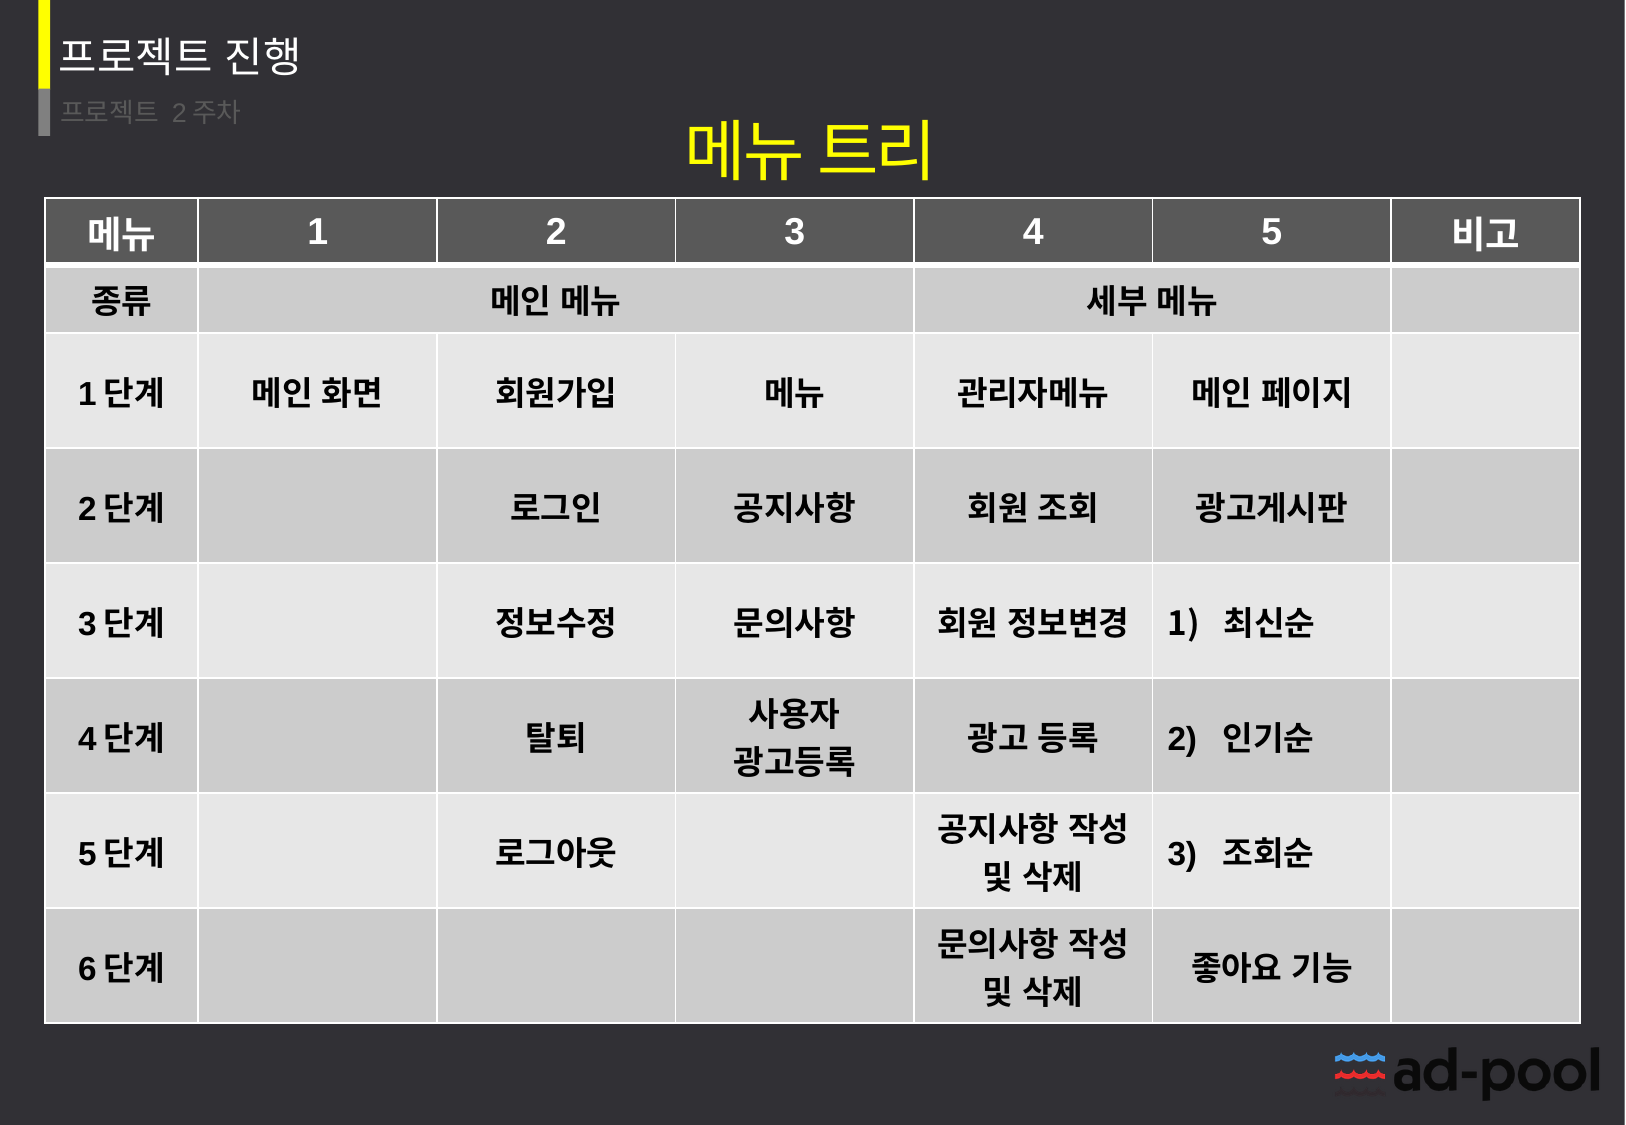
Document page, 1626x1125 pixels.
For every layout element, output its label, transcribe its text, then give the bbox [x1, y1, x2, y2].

table_cell 2) 인기순 [1153, 679, 1390, 792]
table_cell 3단계 [46, 564, 197, 677]
table_cell 문의사항 작성 및 삭제 [915, 909, 1152, 1022]
table_header 비고 [1392, 199, 1579, 262]
table_cell 공지사항 작성 및 삭제 [915, 794, 1152, 907]
table_header 5 [1153, 199, 1390, 262]
table_cell 광고게시판 [1153, 449, 1390, 562]
table_cell [199, 449, 436, 562]
table_cell [438, 909, 675, 1022]
table_header 2 [438, 199, 675, 262]
table_cell [199, 564, 436, 677]
table_cell 최신순 [1153, 564, 1390, 677]
table_cell [199, 794, 436, 907]
table_cell 관리자메뉴 [915, 334, 1152, 447]
table_cell 메인 메뉴 [199, 268, 913, 332]
table_cell 좋아요 기능 [1153, 909, 1390, 1022]
table_header 1 [199, 199, 436, 262]
text_box 메뉴 트리 [670, 101, 953, 197]
table_cell [1392, 334, 1579, 447]
table_cell [676, 909, 913, 1022]
table_cell [199, 679, 436, 792]
table_cell [1392, 268, 1579, 332]
table_cell [1392, 449, 1579, 562]
table_cell 메인 페이지 [1153, 334, 1390, 447]
table_header 3 [676, 199, 913, 262]
table_cell [1392, 564, 1579, 677]
table_cell 문의사항 [676, 564, 913, 677]
table_cell 2단계 [46, 449, 197, 562]
table_cell 6단계 [46, 909, 197, 1022]
table_cell 로그인 [438, 449, 675, 562]
table_cell 회원가입 [438, 334, 675, 447]
table_cell 메뉴 [676, 334, 913, 447]
table_cell 회원 정보변경 [915, 564, 1152, 677]
table_cell 광고 등록 [915, 679, 1152, 792]
table_cell [676, 794, 913, 907]
table_cell 탈퇴 [438, 679, 675, 792]
table_header 메뉴 [46, 199, 197, 262]
table_cell 세부 메뉴 [915, 268, 1390, 332]
table_cell 메인 화면 [199, 334, 436, 447]
table_cell [1392, 679, 1579, 792]
table_cell 정보수정 [438, 564, 675, 677]
table_cell 로그아웃 [438, 794, 675, 907]
table_cell 공지사항 [676, 449, 913, 562]
table_cell 종류 [46, 268, 197, 332]
table_cell [1392, 909, 1579, 1022]
table_cell [1392, 794, 1579, 907]
table_cell 1단계 [46, 334, 197, 447]
table_cell 5단계 [46, 794, 197, 907]
table_cell 회원 조회 [915, 449, 1152, 562]
table_cell 사용자 광고등록 [676, 679, 913, 792]
picture [0, 0, 1625, 1125]
table_cell 3) 조회순 [1153, 794, 1390, 907]
table_header 4 [915, 199, 1152, 262]
table_cell [199, 909, 436, 1022]
table_cell 4단계 [46, 679, 197, 792]
